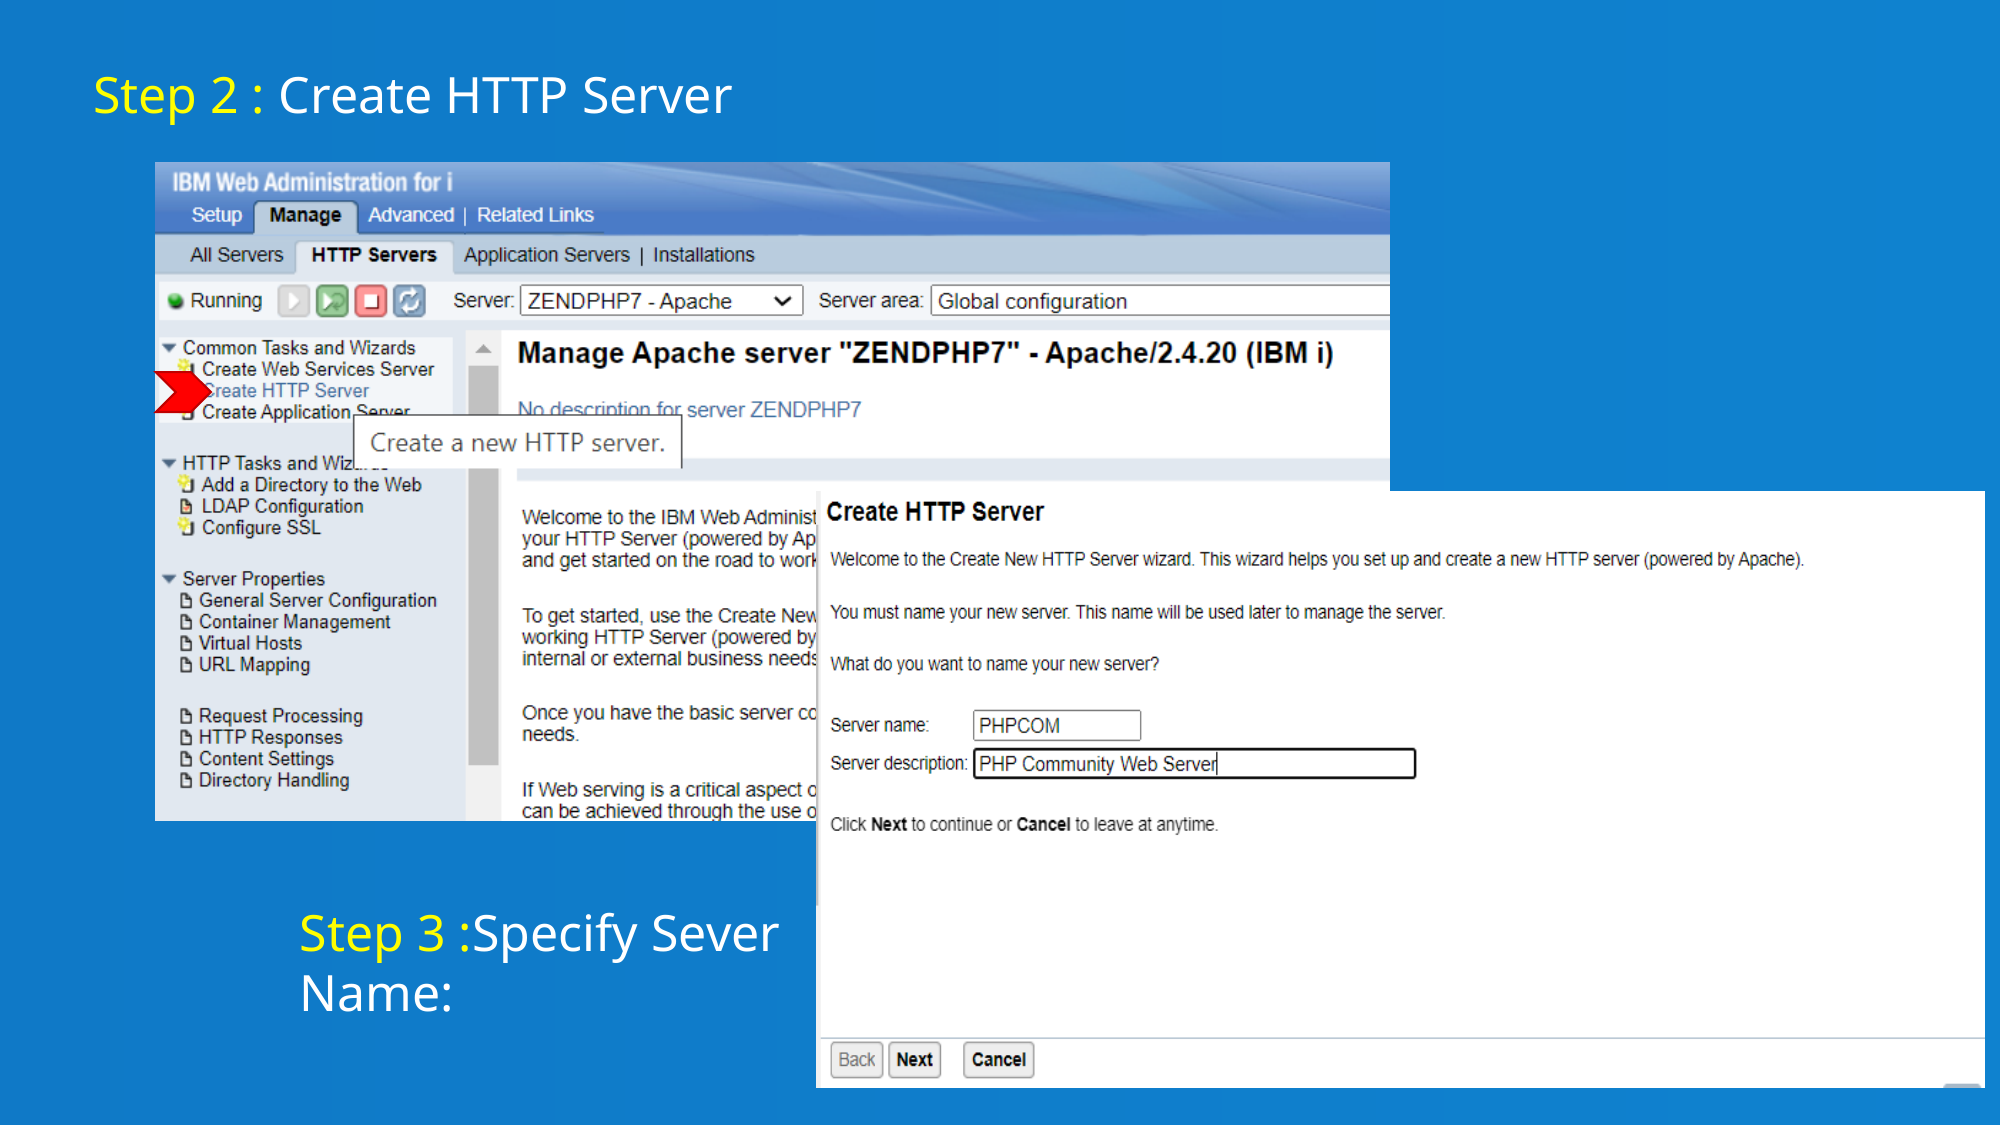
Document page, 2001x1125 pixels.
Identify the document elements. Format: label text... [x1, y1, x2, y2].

picture [155, 162, 1985, 1088]
text_box Step 3 :Specify Sever Name: [285, 894, 816, 1030]
text_box Step 2 : Create HTTP Server [78, 56, 859, 131]
